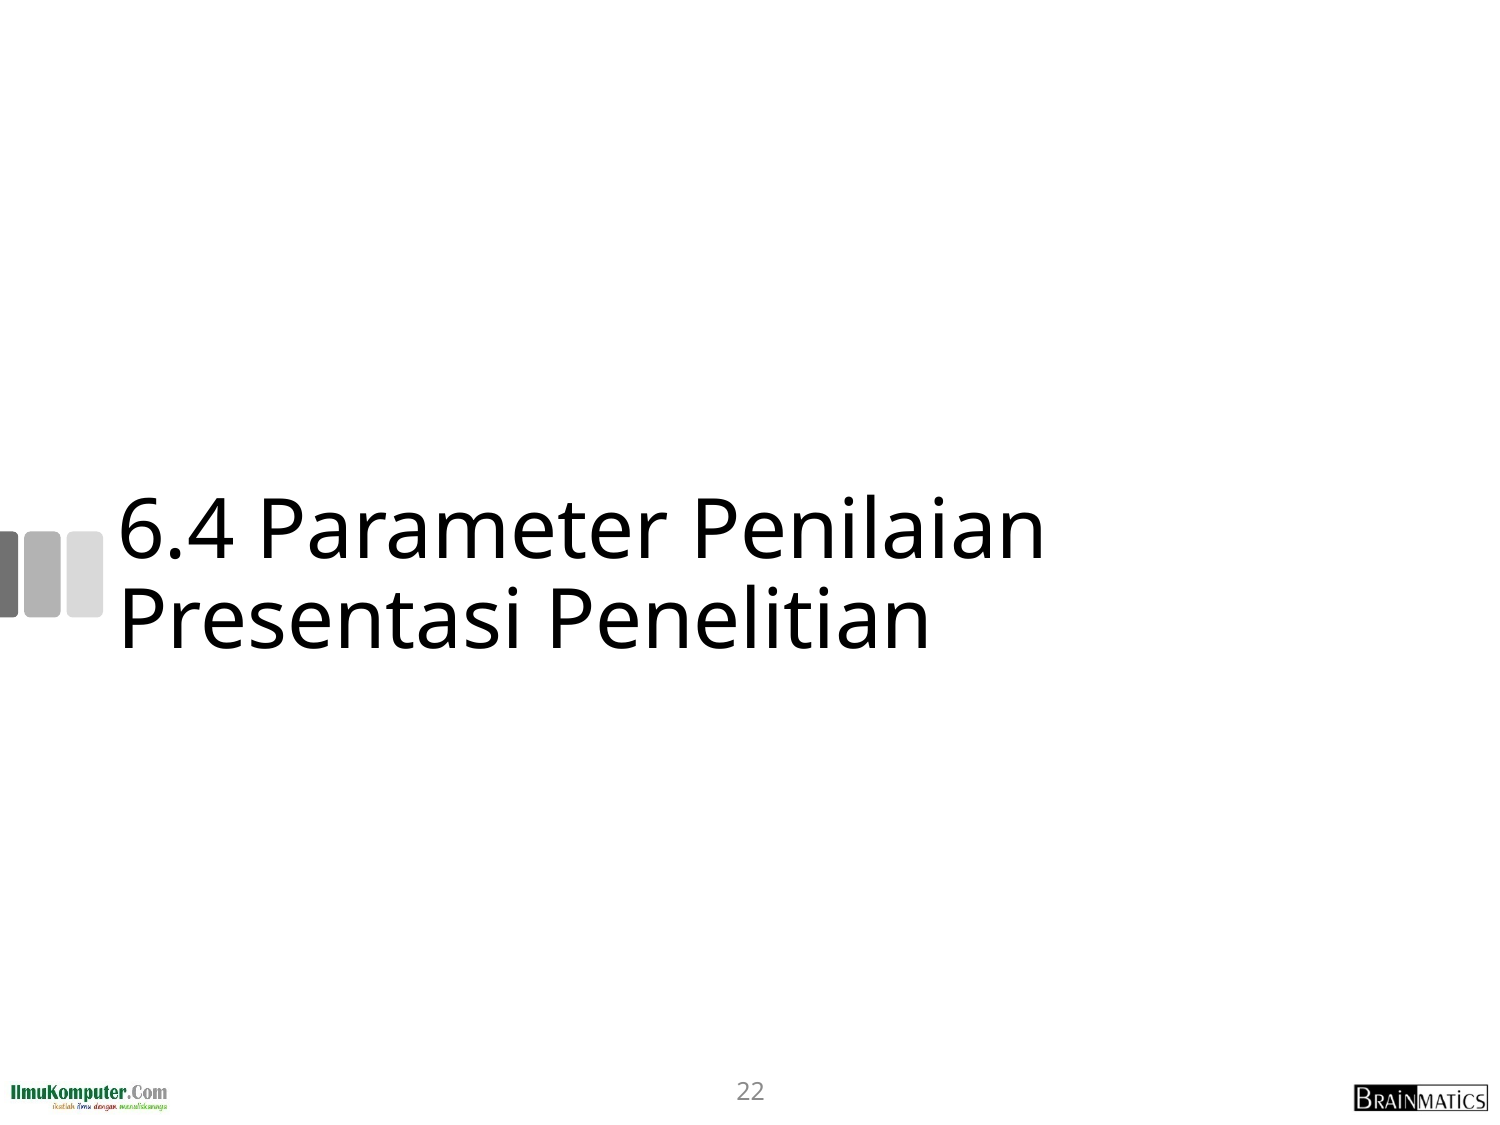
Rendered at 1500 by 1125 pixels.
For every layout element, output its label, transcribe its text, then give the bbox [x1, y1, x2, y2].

title 6.4 Parameter Penilaian Presentasi Penelitian [102, 404, 1397, 749]
picture [1351, 1081, 1491, 1115]
picture [4, 1081, 173, 1115]
slide_number 22 [582, 1062, 920, 1123]
